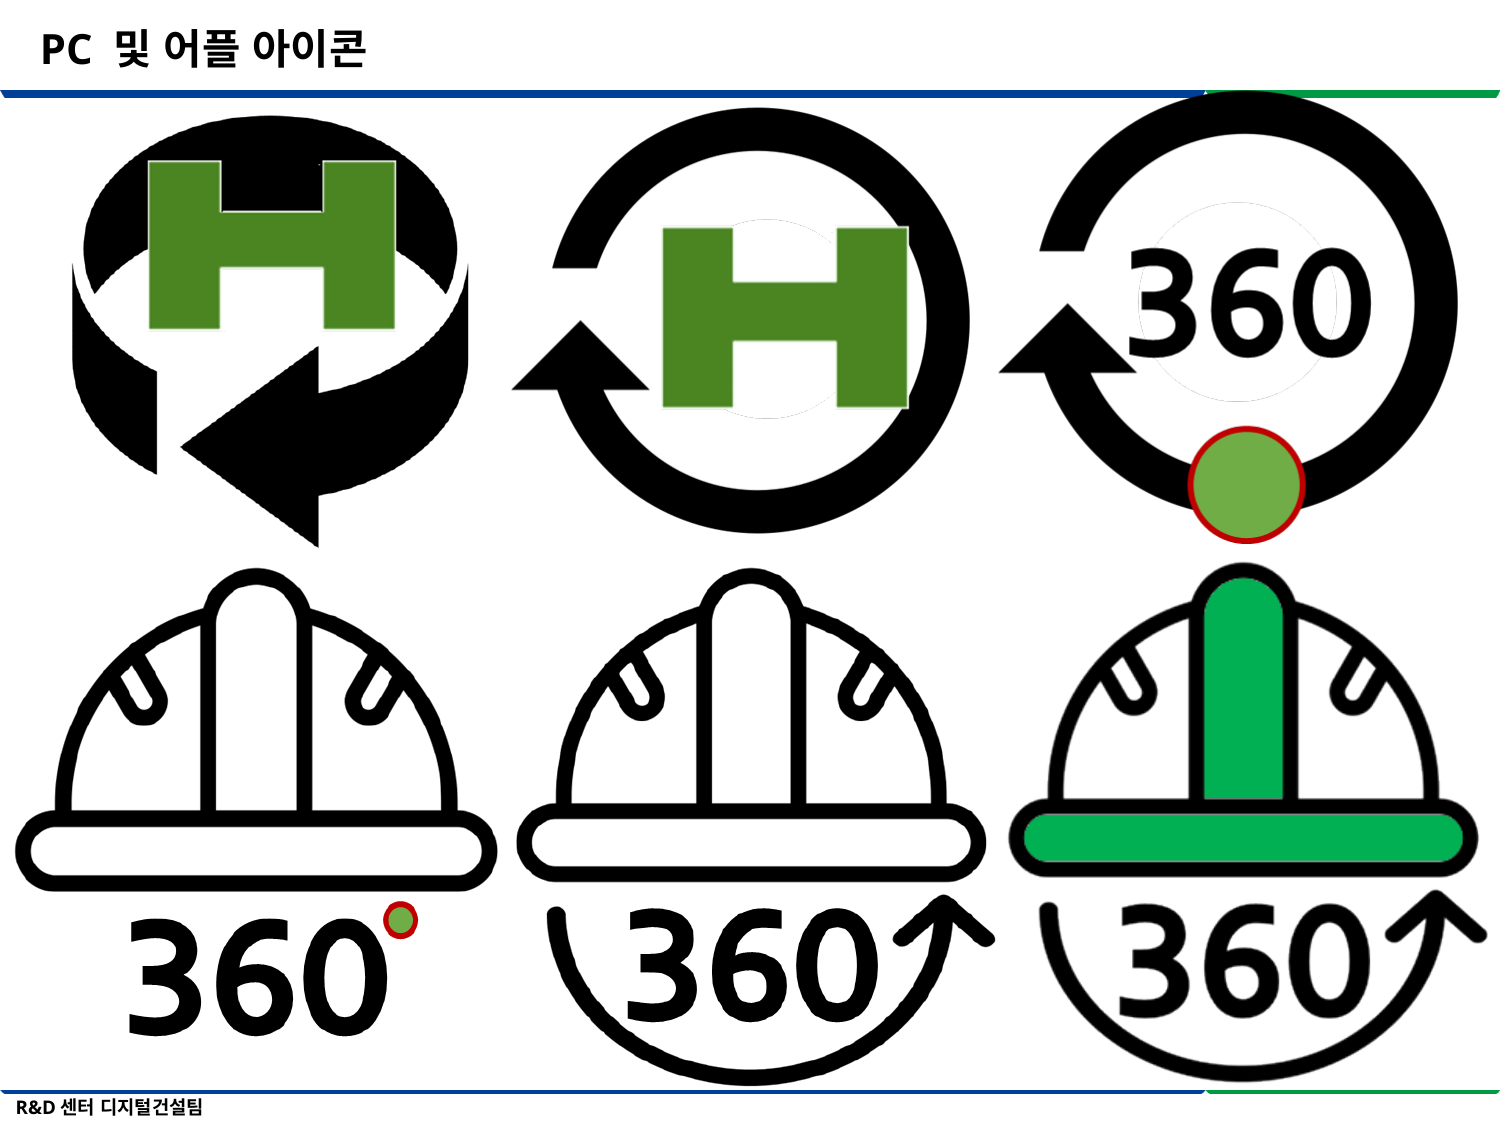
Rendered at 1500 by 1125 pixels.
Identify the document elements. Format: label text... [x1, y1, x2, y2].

picture [0, 560, 1500, 1125]
picture [0, 81, 1500, 556]
text_box PC 및 어플 아이콘 [25, 15, 1416, 81]
